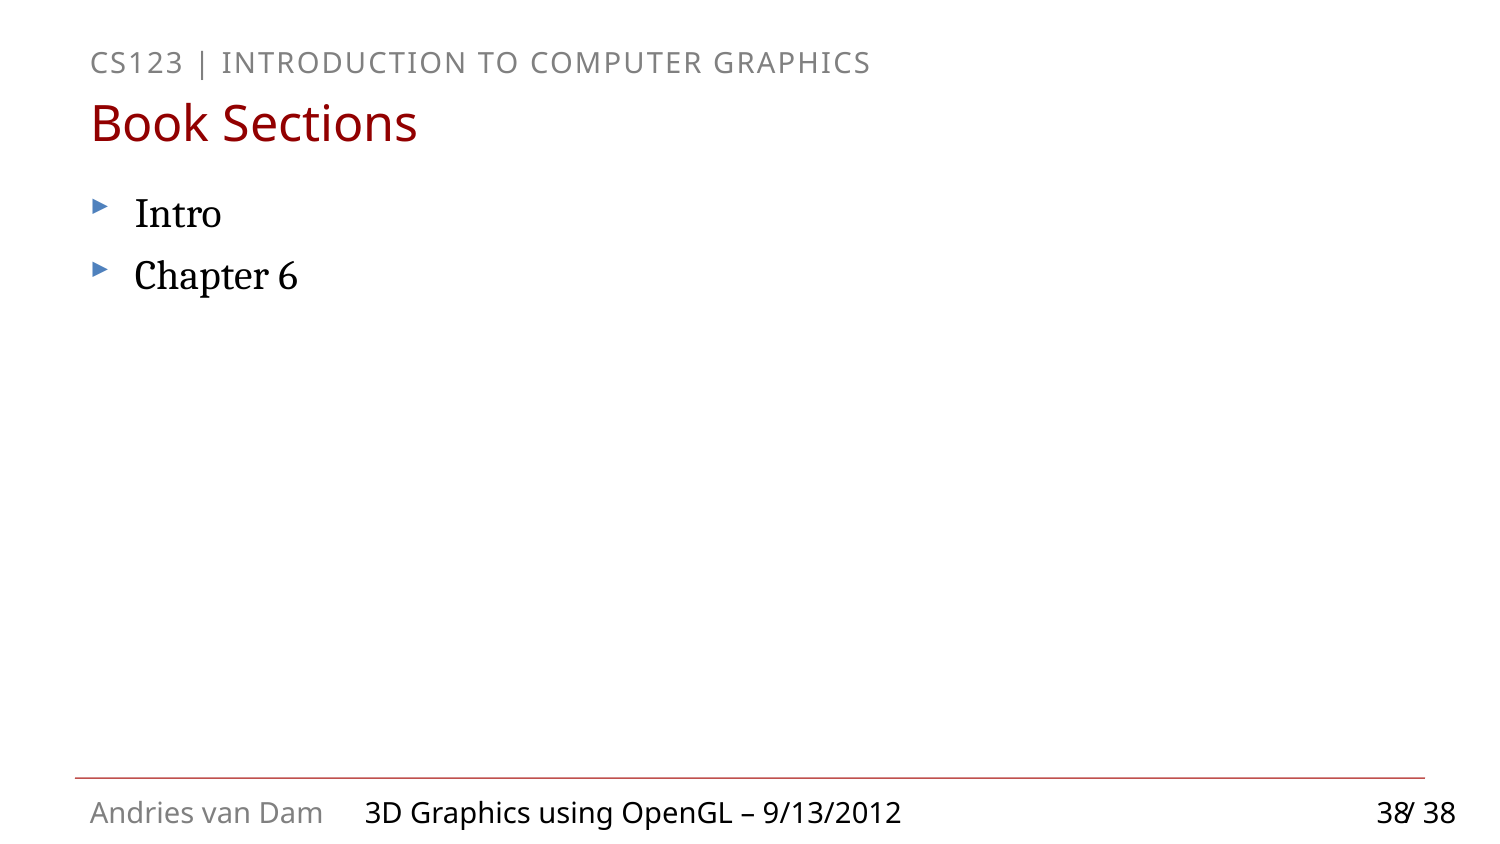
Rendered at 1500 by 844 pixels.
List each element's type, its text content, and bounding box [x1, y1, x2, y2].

footer 3D Graphics using OpenGL – 9/13/2012 / 38 [350, 787, 1224, 827]
list Intro Chapter 6 [75, 178, 1425, 769]
slide_number 38 [1224, 787, 1425, 827]
footer 3D Graphics using OpenGL – 9/13/2012 / 38 [1425, 787, 1500, 827]
title Book Sections [75, 84, 1425, 160]
